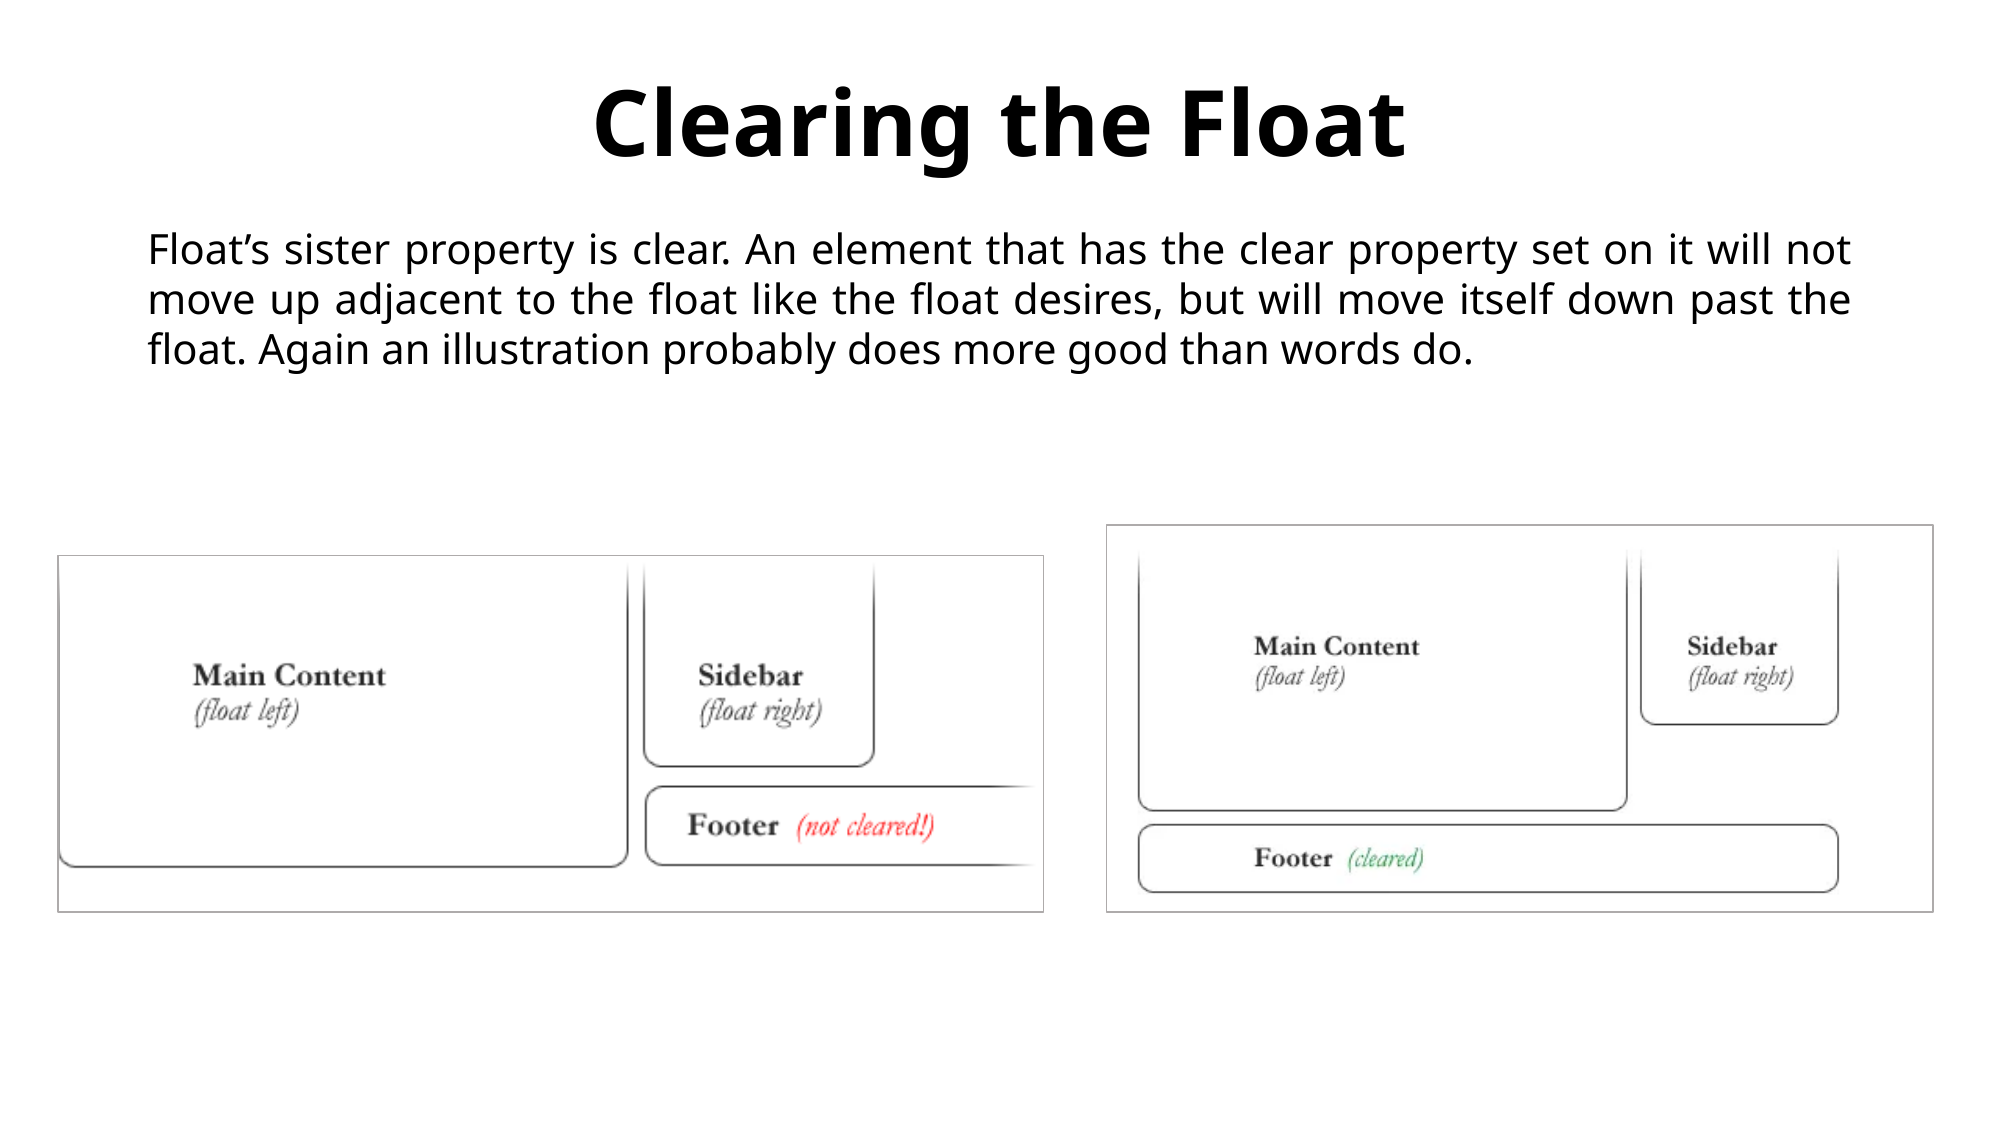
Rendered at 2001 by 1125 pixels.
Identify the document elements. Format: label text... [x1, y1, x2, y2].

text_box Clearing the Float [344, 57, 1656, 183]
picture [58, 555, 1043, 912]
picture [1106, 525, 1933, 912]
text_box Float’s sister property is clear. An element that has the clear property set on it will not move up adjacent to the float like the float desires, but will move itself down past the float. Again an illustration probably does more good than words do. [132, 215, 1868, 381]
